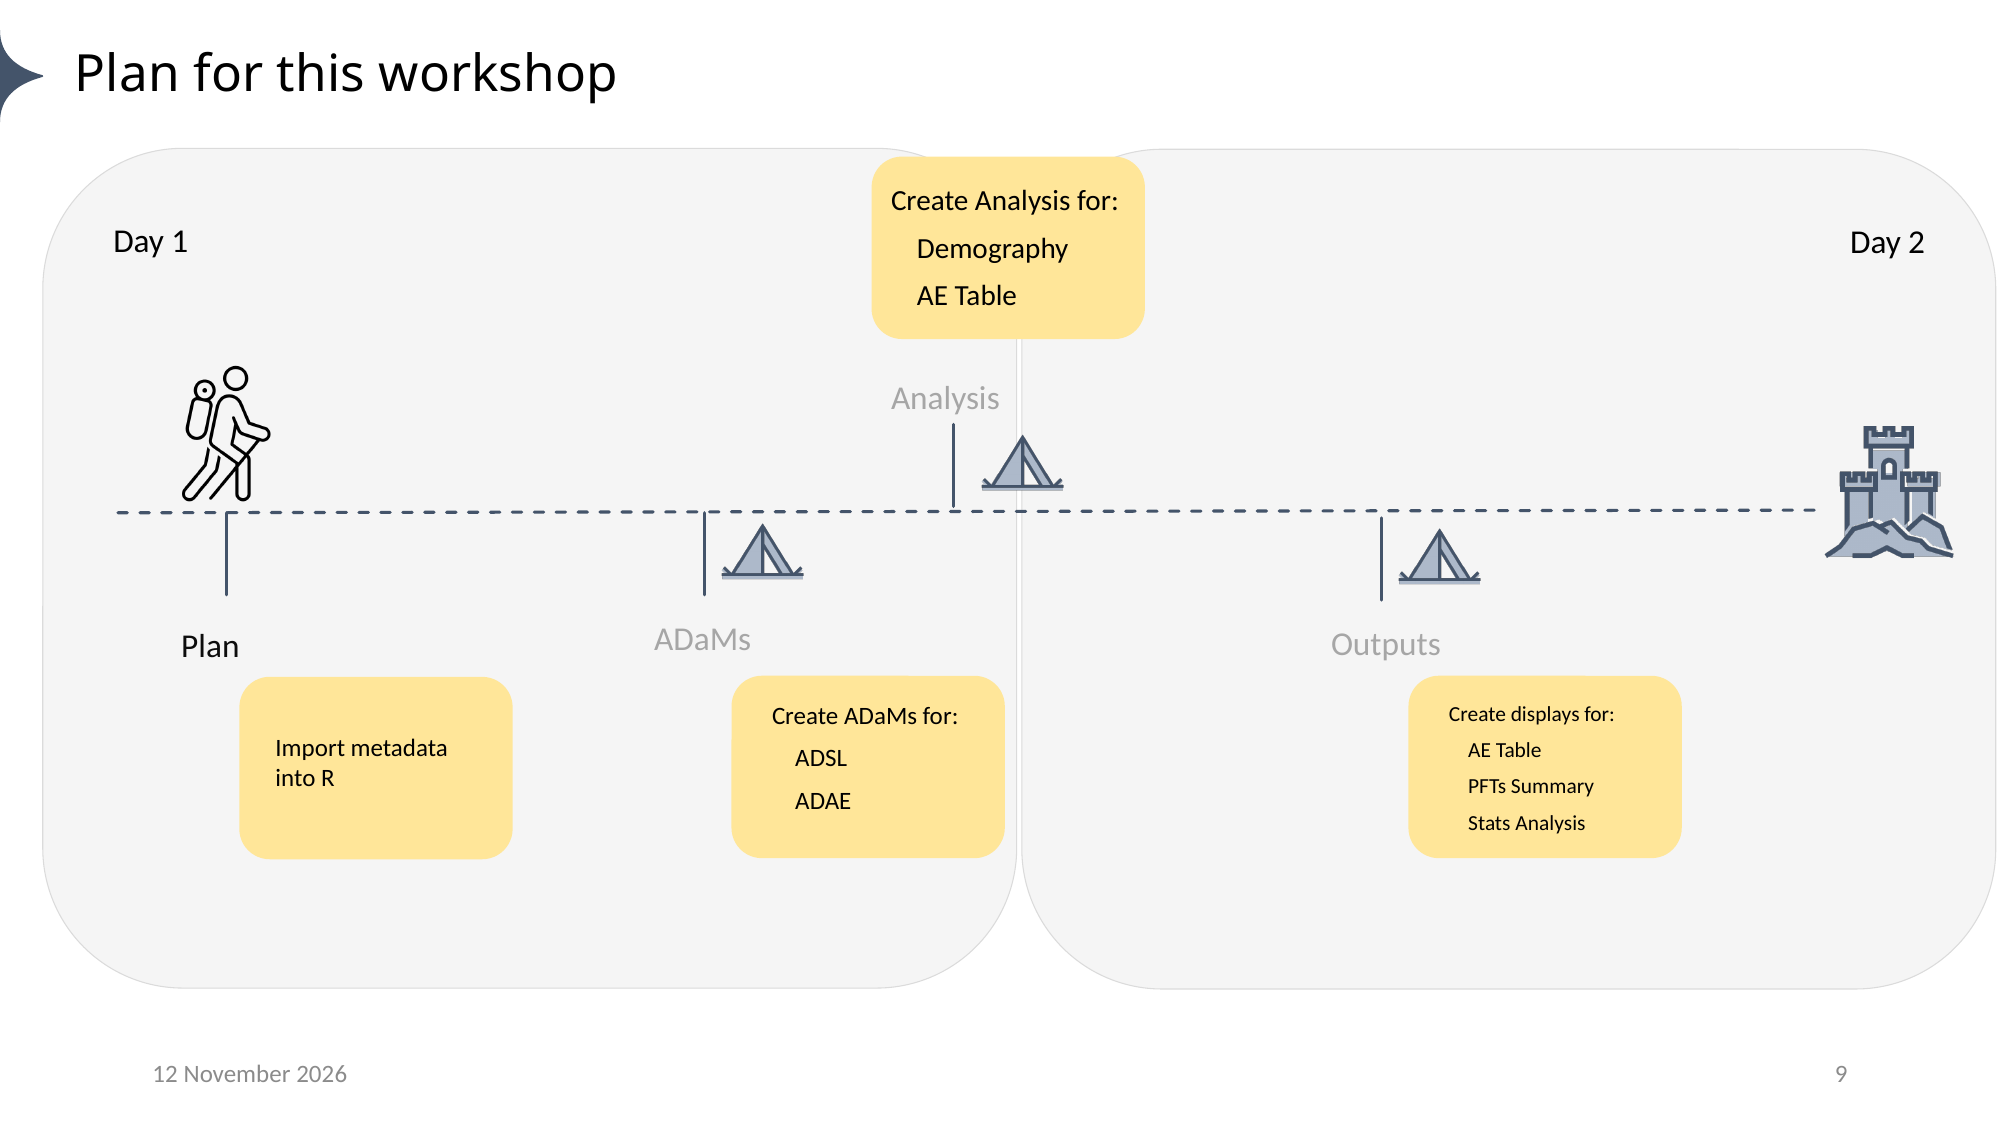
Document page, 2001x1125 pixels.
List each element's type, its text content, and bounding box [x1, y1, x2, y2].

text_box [1408, 669, 1682, 866]
text_box ADaMs [624, 587, 775, 738]
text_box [1391, 508, 1488, 604]
text_box Plan [151, 594, 302, 820]
text_box Day 1 [42, 147, 1018, 989]
picture [151, 358, 302, 509]
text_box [239, 676, 517, 860]
title Plan for this workshop [59, 39, 1940, 111]
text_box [731, 669, 1005, 866]
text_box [974, 414, 1071, 510]
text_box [861, 151, 1145, 348]
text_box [1814, 417, 1967, 570]
text_box Outputs [1301, 592, 1452, 743]
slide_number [137, 1042, 588, 1103]
slide_number 9 [1412, 1042, 1863, 1103]
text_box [714, 503, 811, 599]
text_box Analysis [861, 348, 1012, 497]
text_box Day 2 [1021, 148, 1997, 990]
